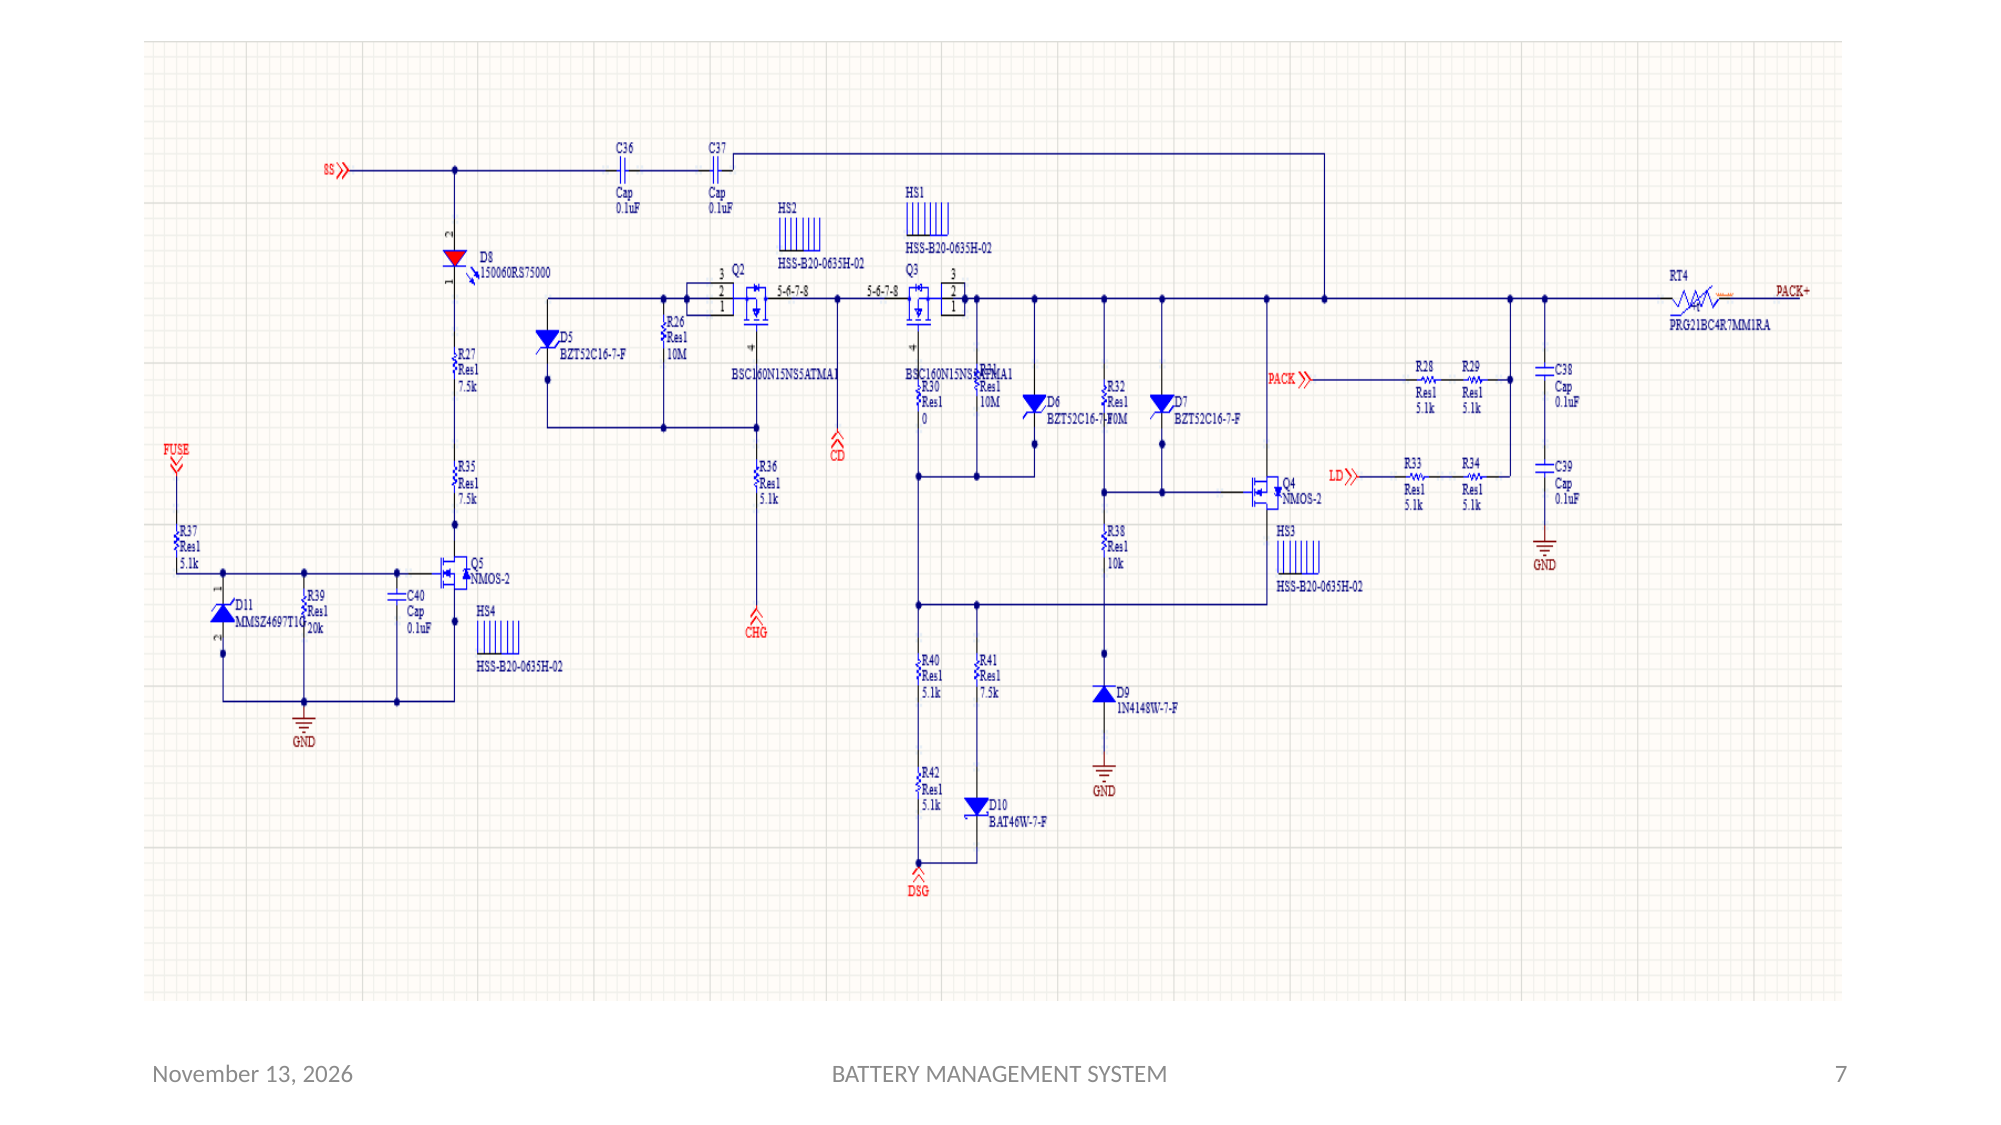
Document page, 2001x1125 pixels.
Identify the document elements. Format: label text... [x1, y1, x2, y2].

slide_number 7 [1412, 1042, 1863, 1103]
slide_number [137, 1042, 588, 1103]
footer BATTERY MANAGEMENT SYSTEM [662, 1042, 1338, 1103]
picture [144, 41, 1842, 1001]
